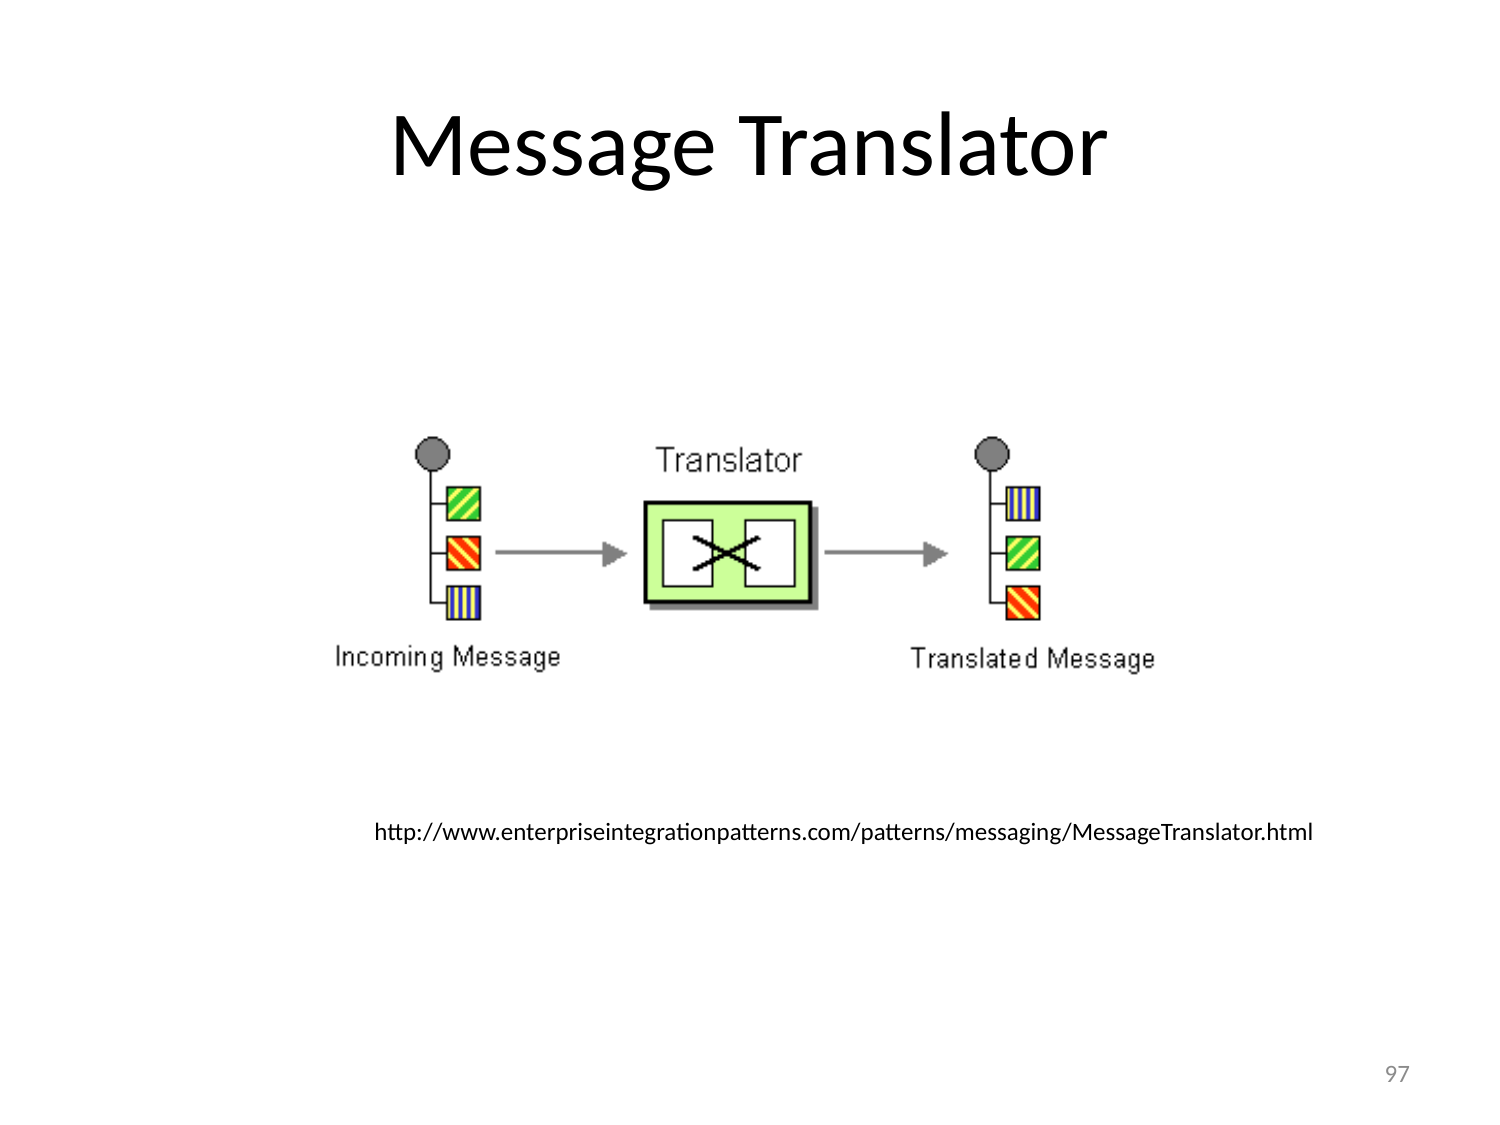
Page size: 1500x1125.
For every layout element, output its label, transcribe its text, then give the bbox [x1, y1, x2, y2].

text_box http://www.enterpriseintegrationpatterns.com/patterns/messaging/MessageTranslator.html [359, 807, 1337, 853]
slide_number 97 [1074, 1042, 1425, 1103]
picture [317, 431, 1183, 687]
title Message Translator [75, 45, 1425, 233]
